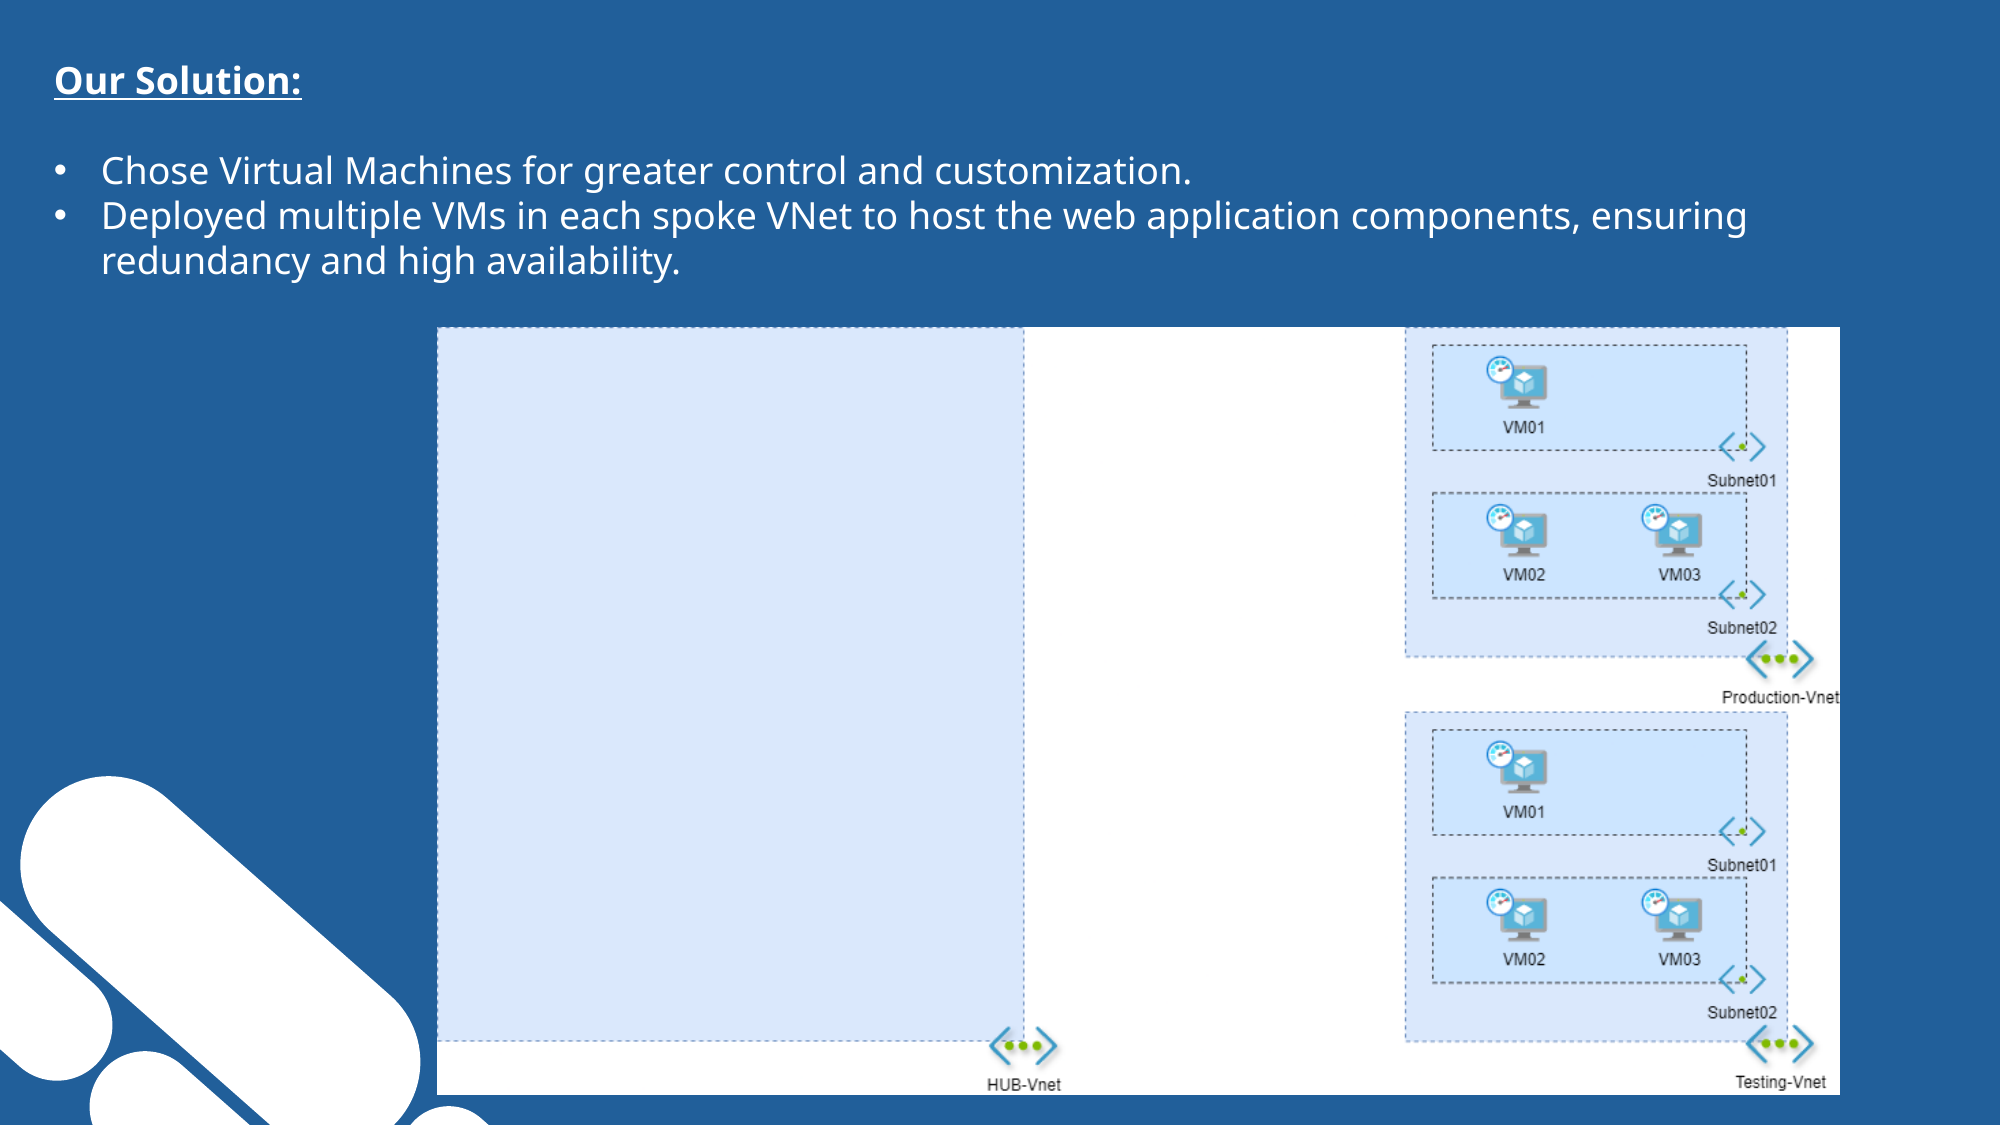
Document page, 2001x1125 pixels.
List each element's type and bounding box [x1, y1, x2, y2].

text_box [0, 0, 2000, 1125]
